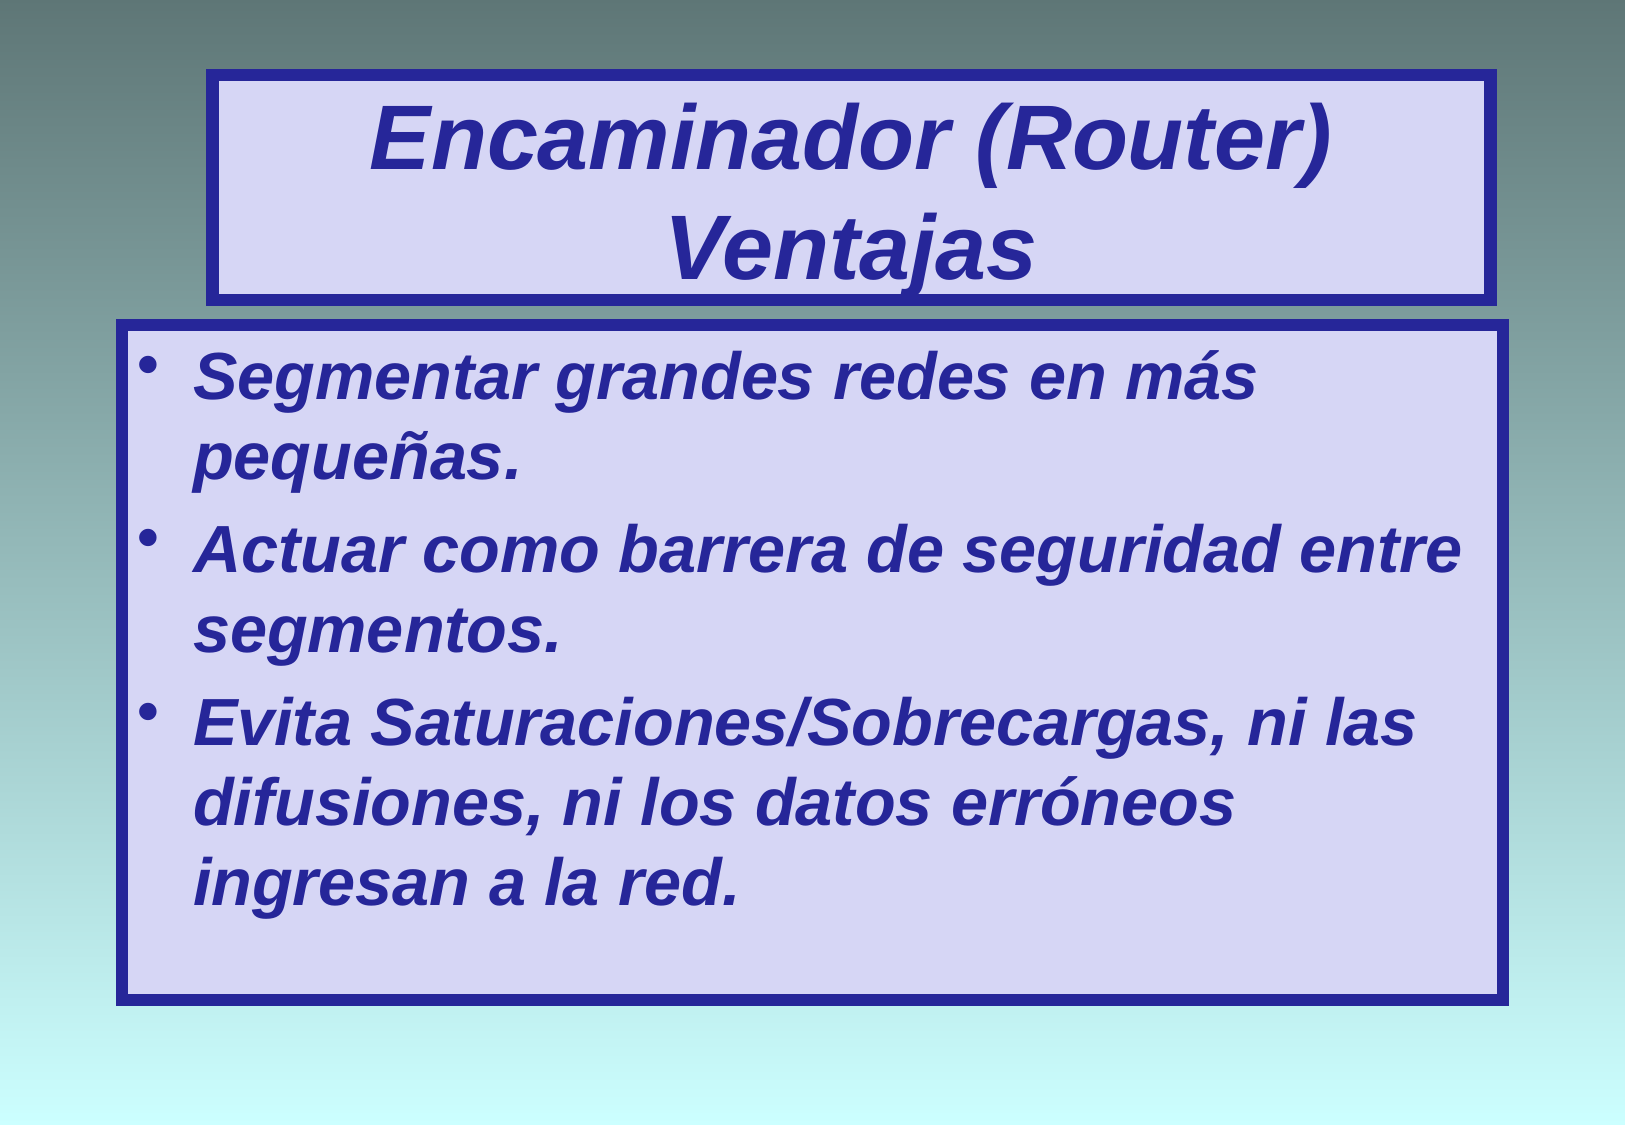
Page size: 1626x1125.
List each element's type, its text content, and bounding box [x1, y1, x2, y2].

title Encaminador (Router) Ventajas [212, 74, 1491, 301]
list Segmentar grandes redes en más pequeñas. Actuar como barrera de seguridad entre segmentos. Evita Saturaciones/Sobrecargas, ni las difusiones, ni los datos erróneos ingresan a la red. [121, 324, 1504, 1001]
